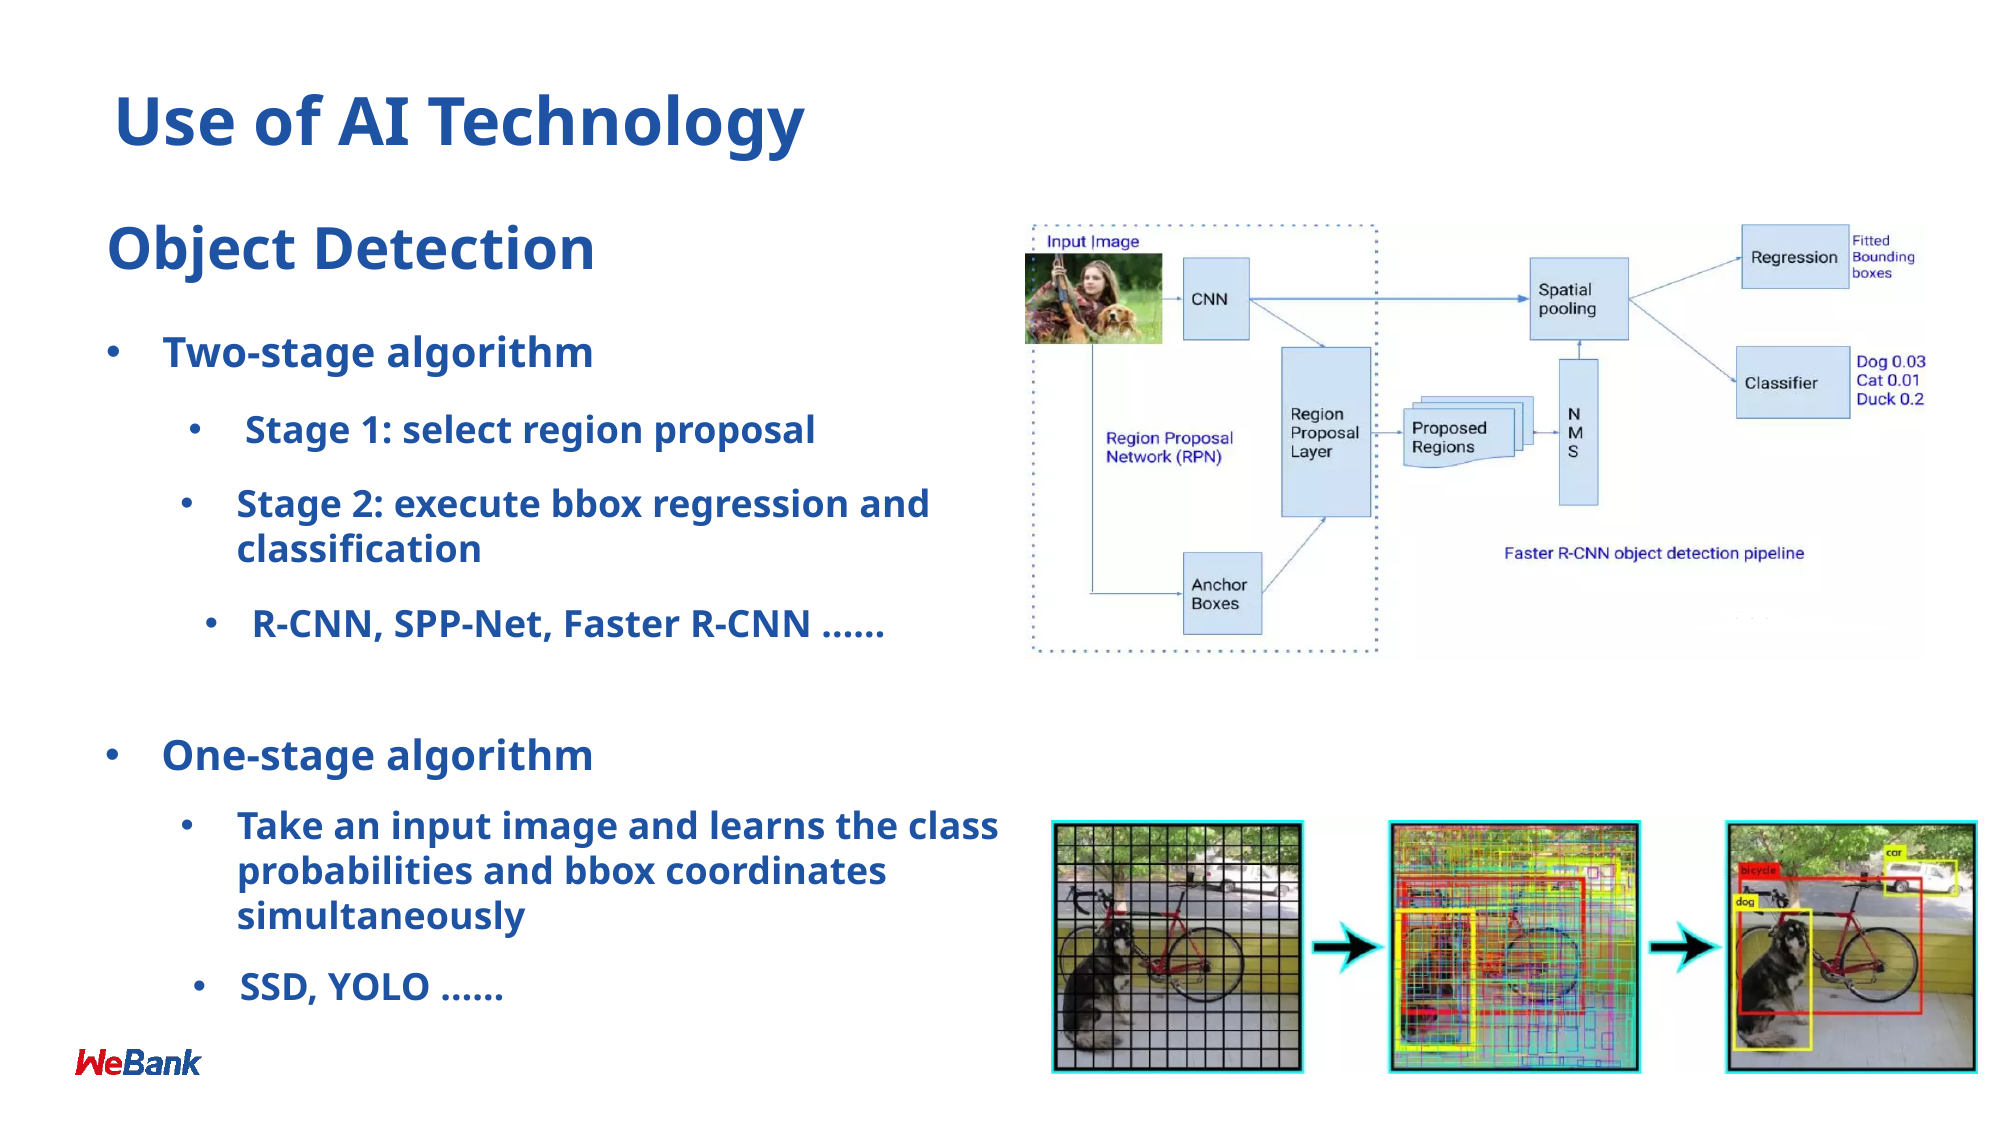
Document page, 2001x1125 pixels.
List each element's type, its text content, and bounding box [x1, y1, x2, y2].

text_box R-CNN, SPP-Net, Faster R-CNN …… [190, 592, 901, 653]
text_box Stage 2: execute bbox regression and classification [165, 472, 963, 578]
text_box Object Detection [91, 203, 612, 289]
picture [75, 1049, 202, 1075]
text_box One-stage algorithm [90, 721, 610, 787]
text_box Use of AI Technology [98, 71, 821, 167]
text_box Two-stage algorithm [91, 318, 611, 384]
picture [1043, 809, 1988, 1082]
text_box Stage 1: select region proposal [173, 398, 833, 459]
picture [1016, 219, 1961, 661]
text_box SSD, YOLO …… [178, 955, 520, 1016]
text_box Take an input image and learns the class probabilities and bbox coordinates simultaneously [165, 795, 1030, 945]
